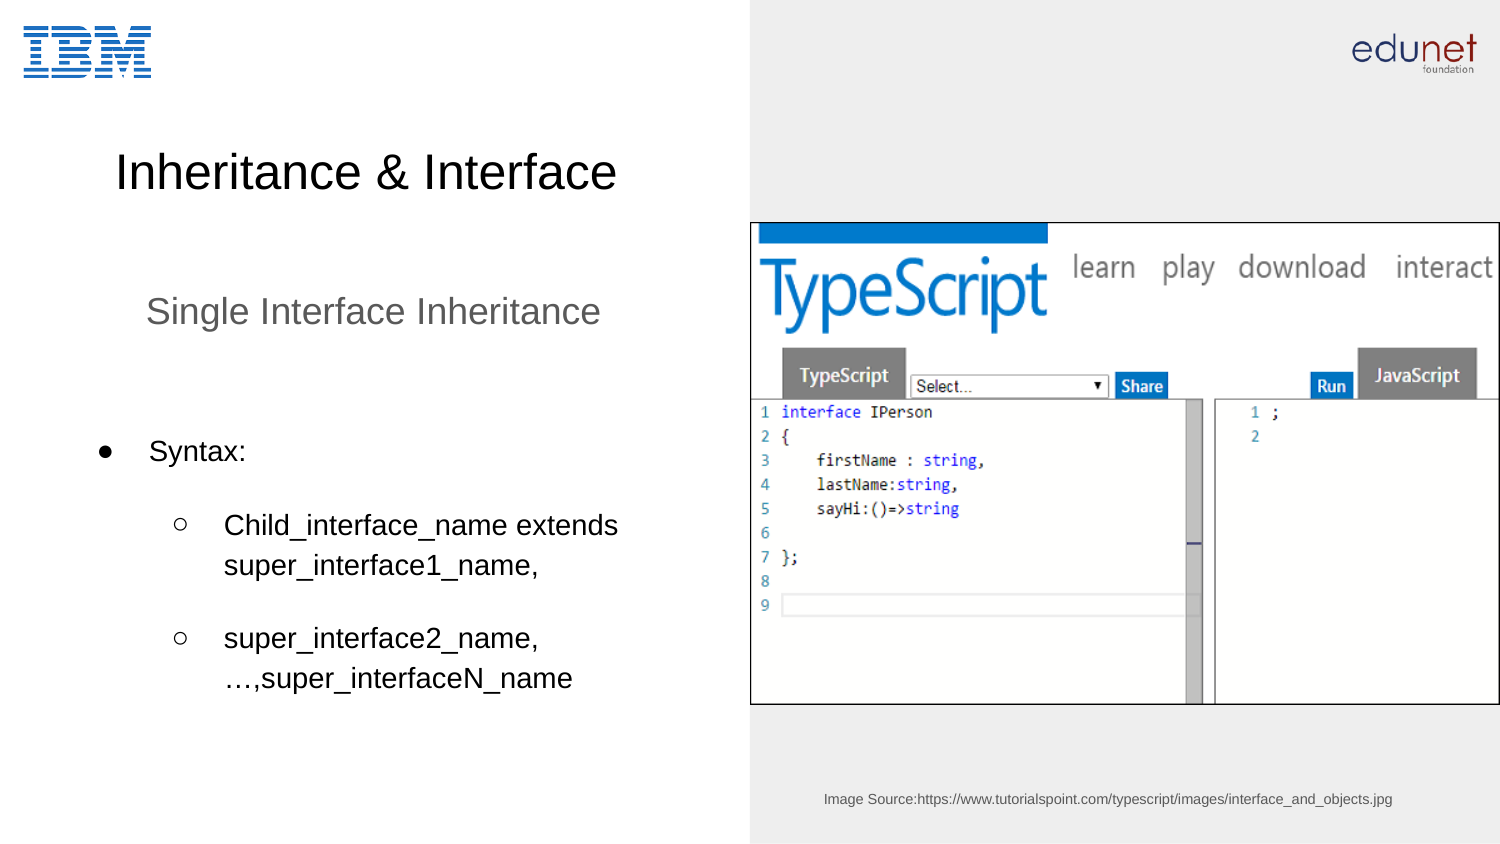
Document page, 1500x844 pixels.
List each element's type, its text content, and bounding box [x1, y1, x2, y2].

list Image Source:https://www.tutorialspoint.com/typescript/images/interface_and_objects.jpg [750, 772, 1467, 812]
list Syntax: Child_interface_name extends super_interface1_name, super_interface2_name,…,super_interfaceN_name [58, 417, 689, 705]
subtitle Single Interface Inheritance [41, 257, 706, 363]
picture [23, 26, 151, 78]
title Inheritance & Interface [41, 117, 706, 223]
picture [749, 221, 1500, 706]
picture [1350, 26, 1480, 78]
